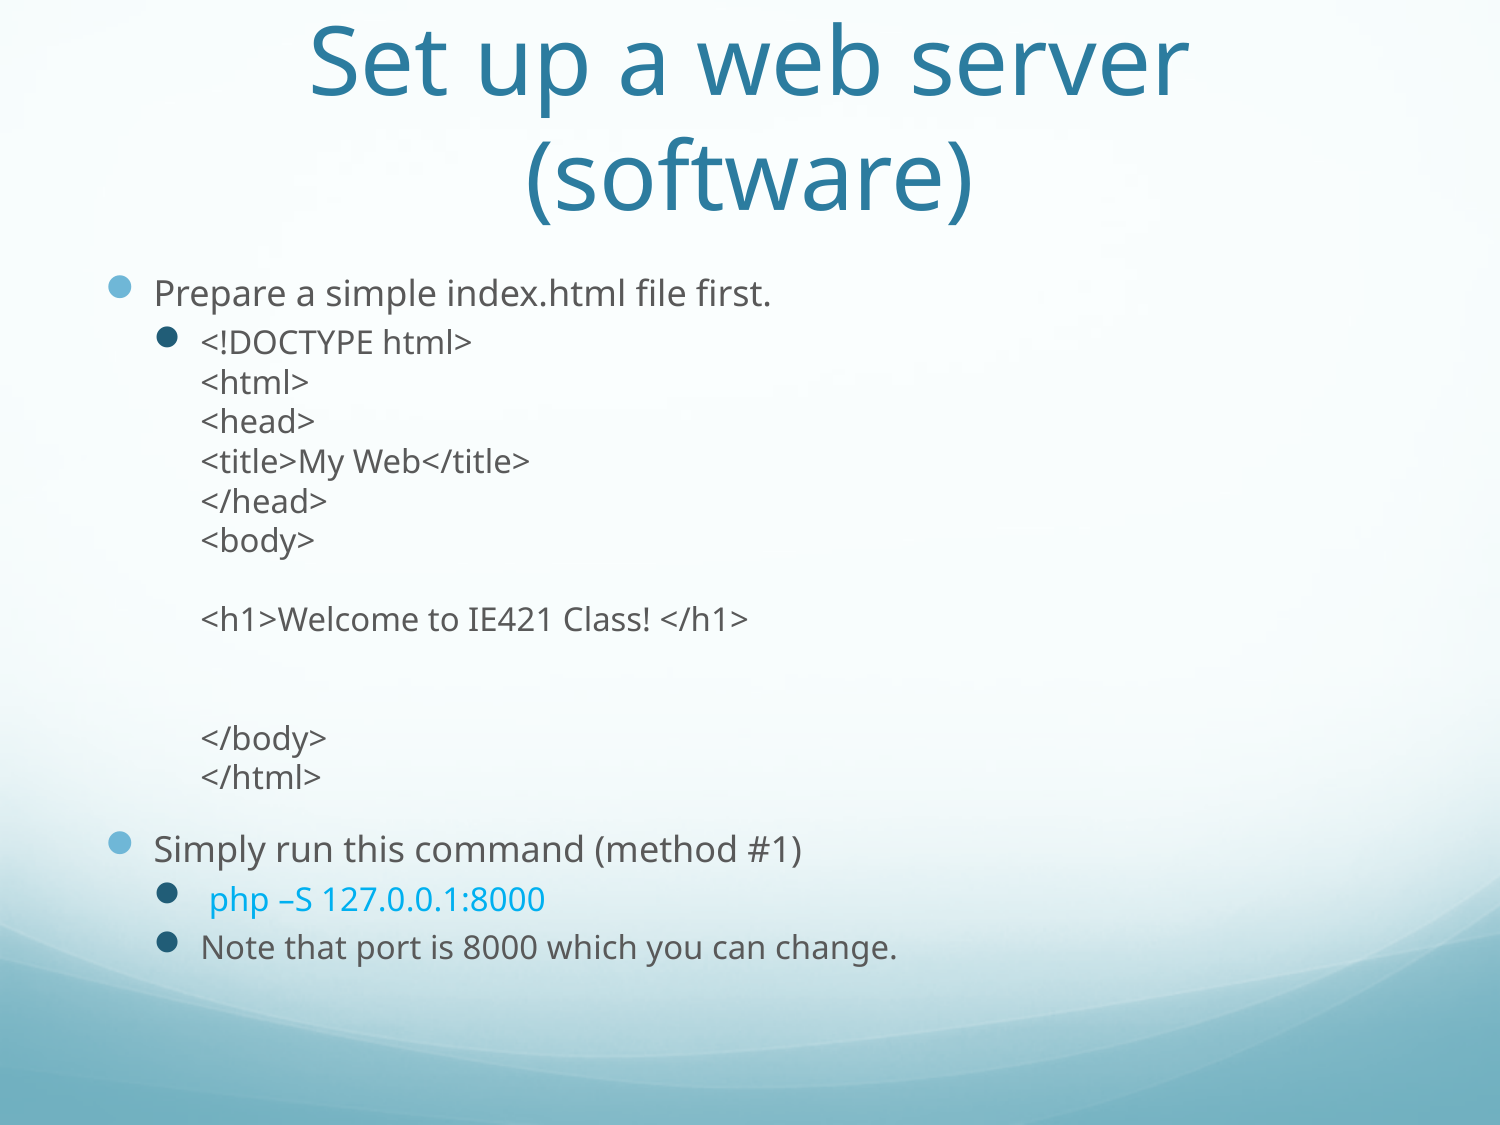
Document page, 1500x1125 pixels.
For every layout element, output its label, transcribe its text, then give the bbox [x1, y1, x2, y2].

list Prepare a simple index.html file first. <!DOCTYPE html> <html> <head> <title>My Web</title> </head> <body> <h1>Welcome to IE421 Class! </h1> </body> </html> Simply run this command (method #1) php –S 127.0.0.1:8000 Note that port is 8000 which you can change. [90, 262, 1410, 975]
title Set up a web server (software) [90, 17, 1410, 237]
